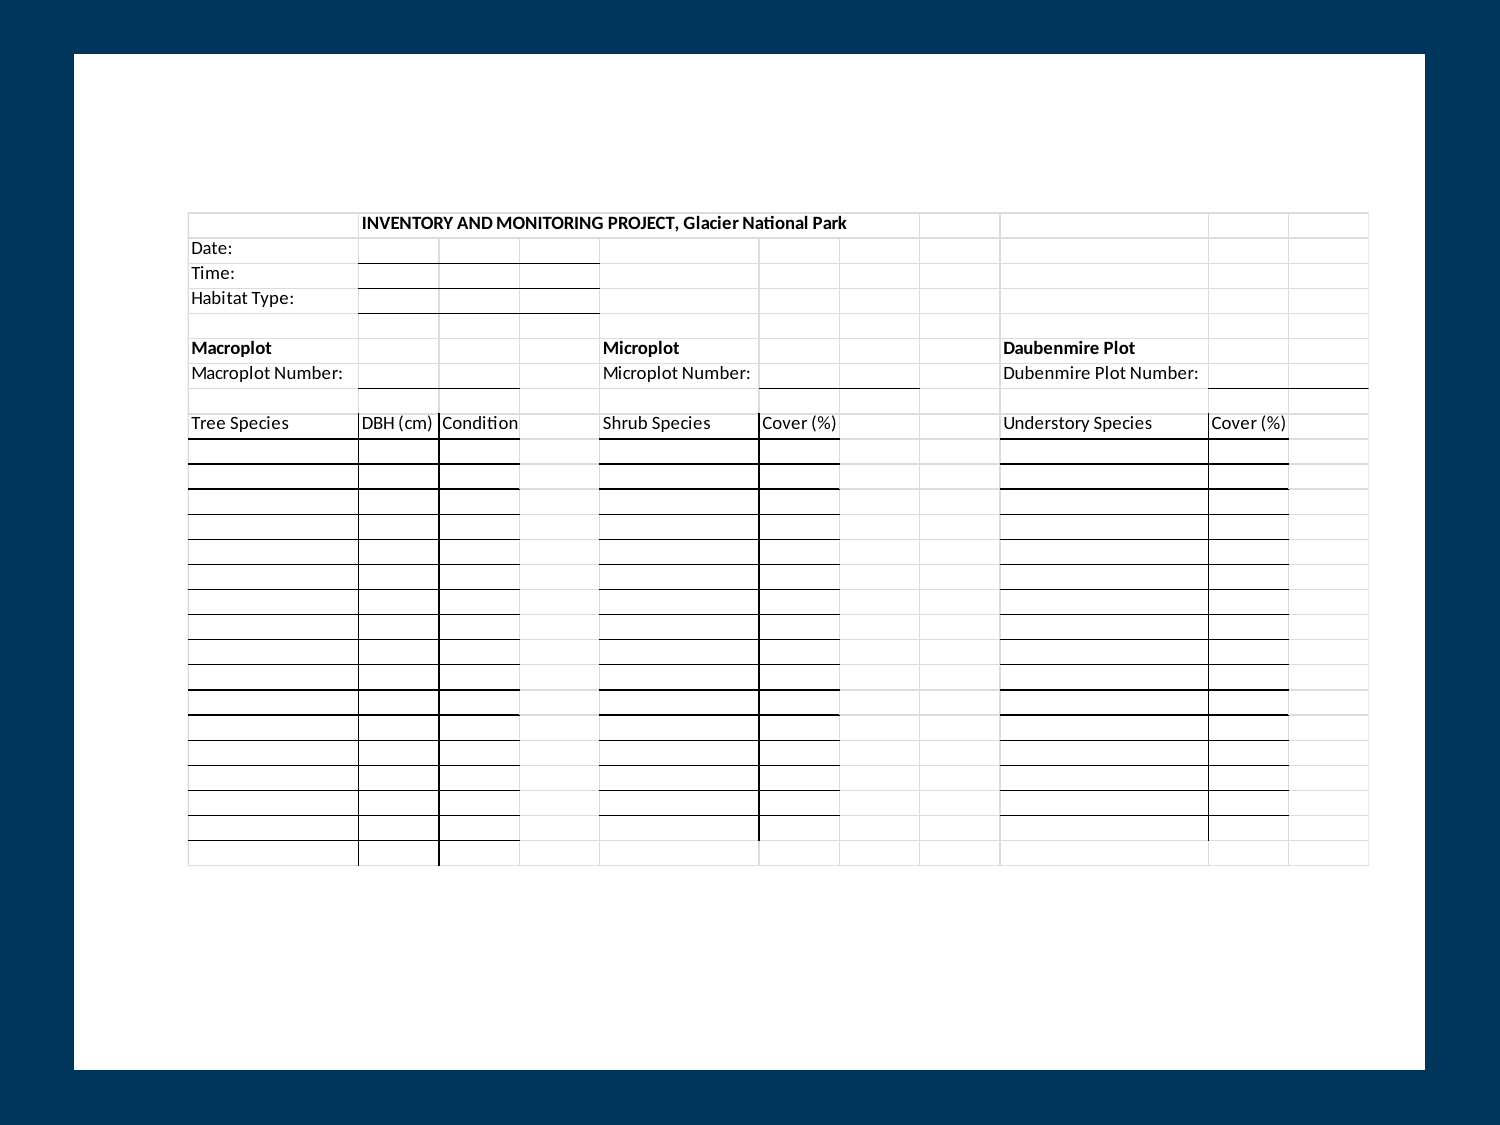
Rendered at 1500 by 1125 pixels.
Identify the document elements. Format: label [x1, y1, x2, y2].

picture [187, 212, 1370, 867]
